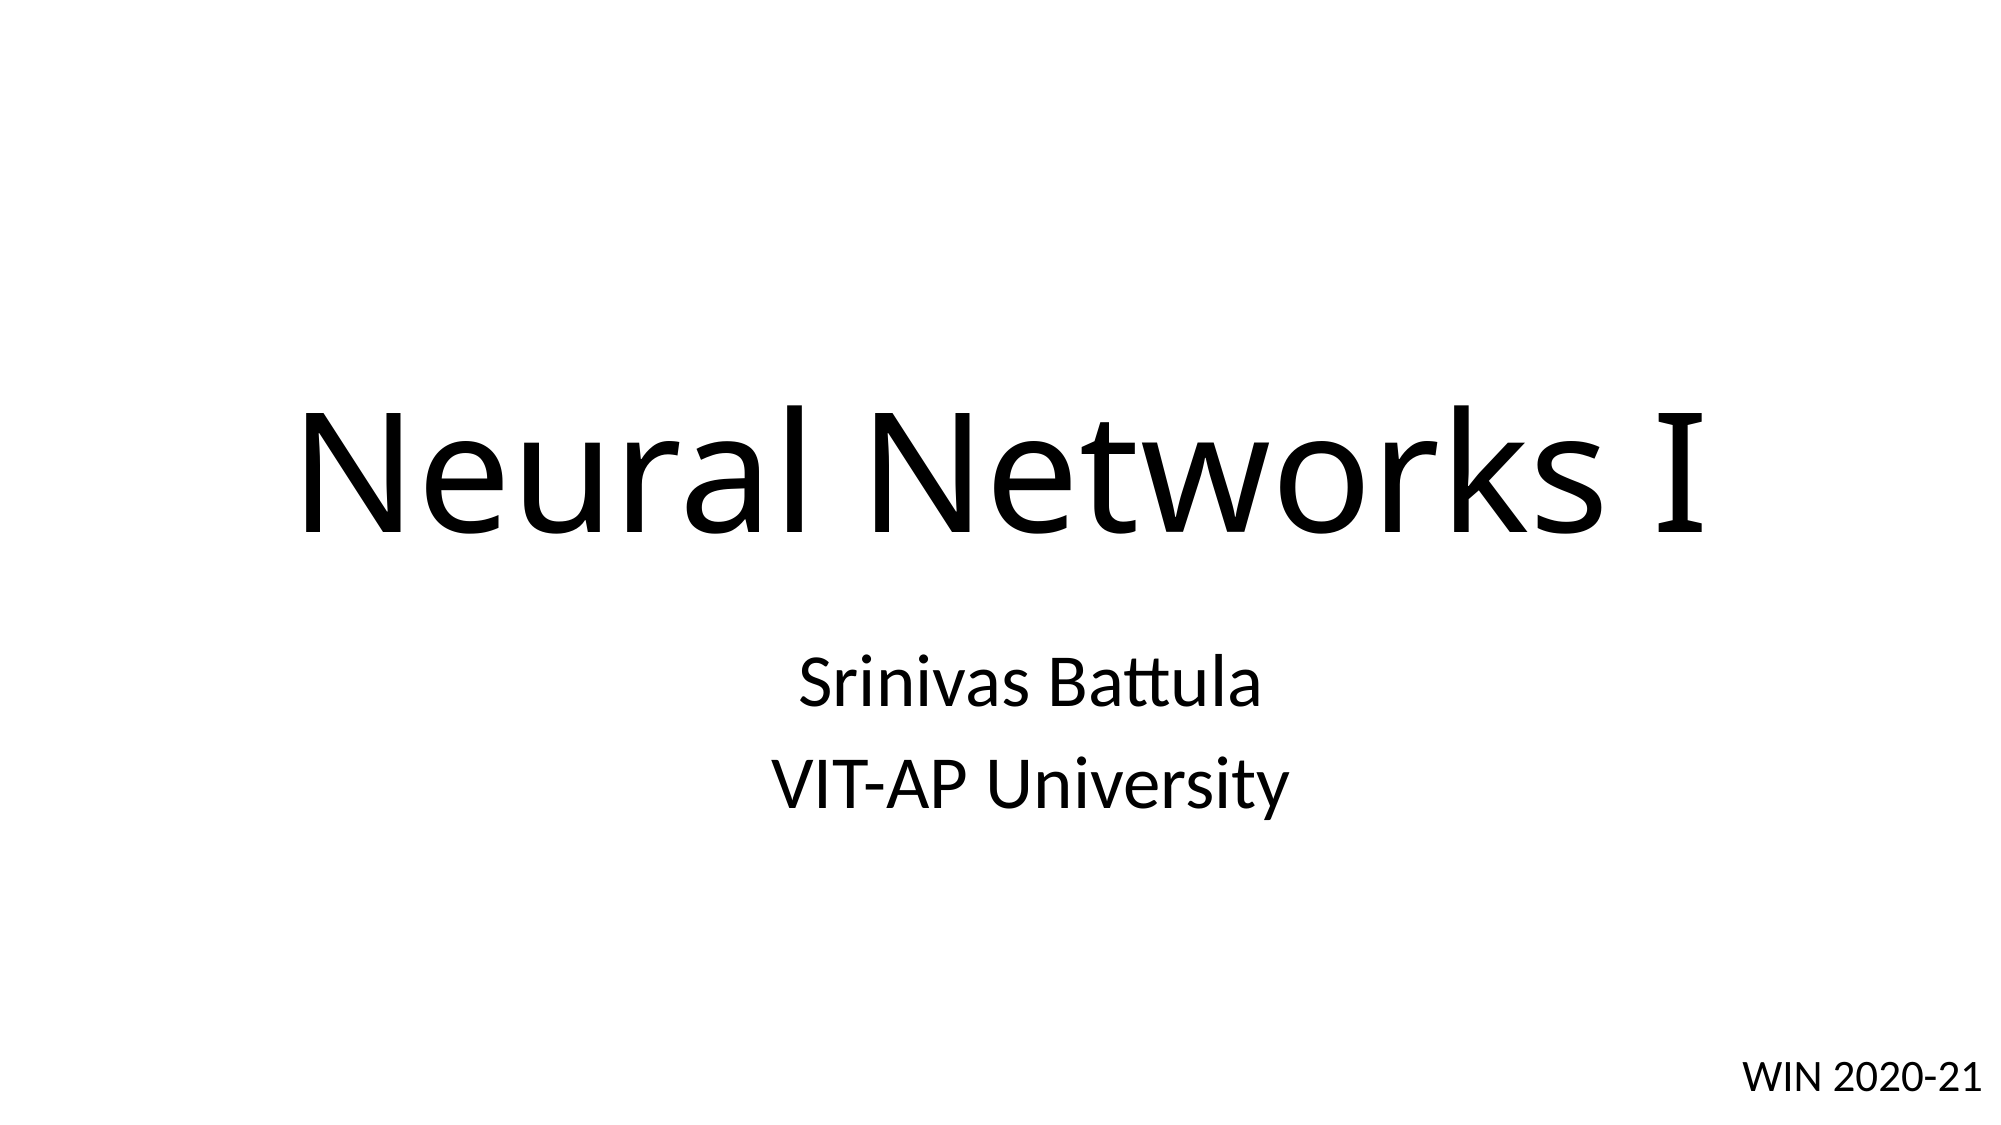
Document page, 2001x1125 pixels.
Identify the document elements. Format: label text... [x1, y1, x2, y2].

text_box WIN 2020-21 [1713, 1045, 2000, 1110]
title Neural Networks I [101, 184, 1899, 576]
subtitle Srinivas Battula VIT-AP University [472, 634, 1591, 826]
